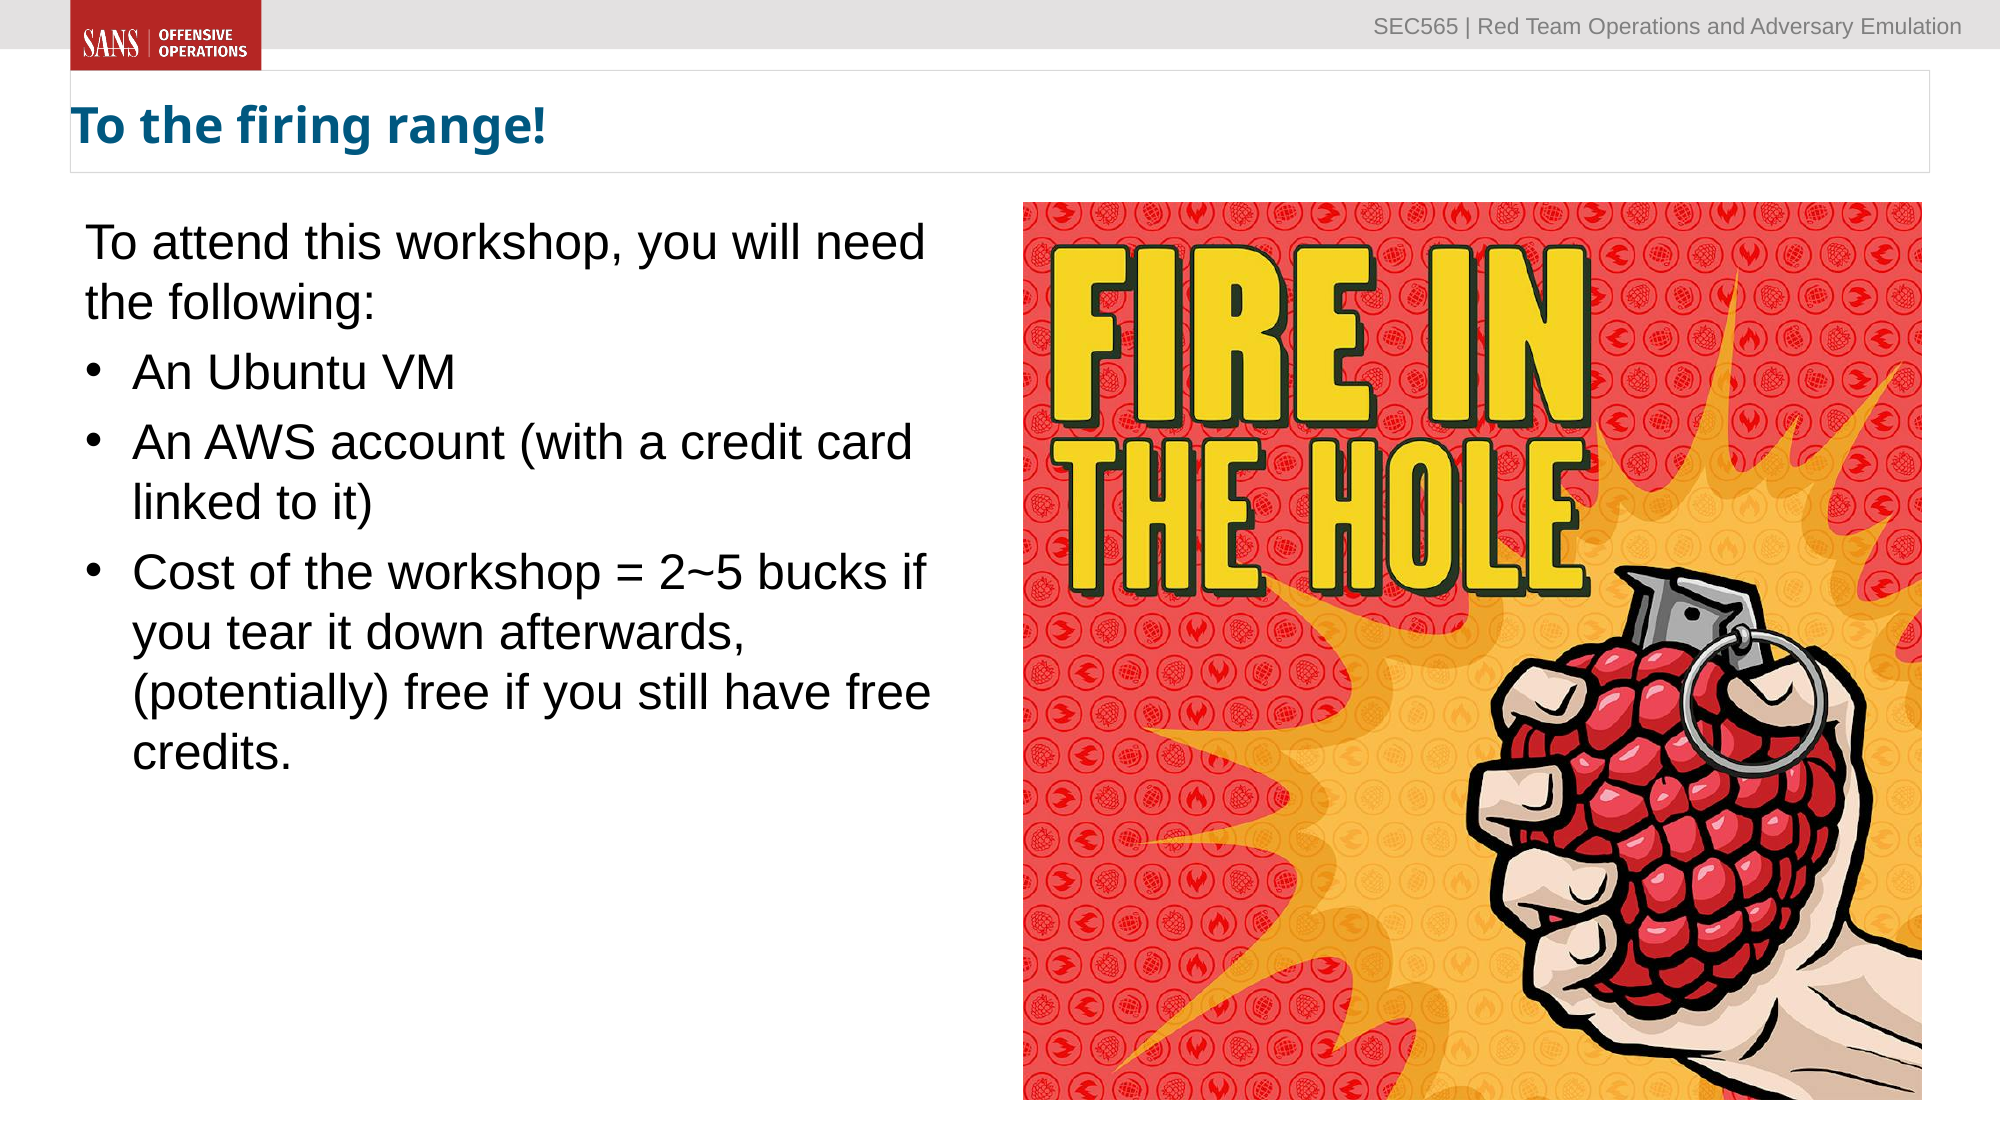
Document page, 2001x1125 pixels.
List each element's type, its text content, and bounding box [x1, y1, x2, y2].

picture [159, 29, 247, 57]
picture [1023, 202, 1922, 1100]
title To the firing range! [70, 70, 1930, 173]
picture [83, 29, 139, 57]
list To attend this workshop, you will need the following: An Ubuntu VM An AWS account (with a credit card linked to it) Cost of the workshop = 2~5 bucks if you tear it down afterwards, (potentially) free if you still have free credits. [70, 202, 985, 1100]
